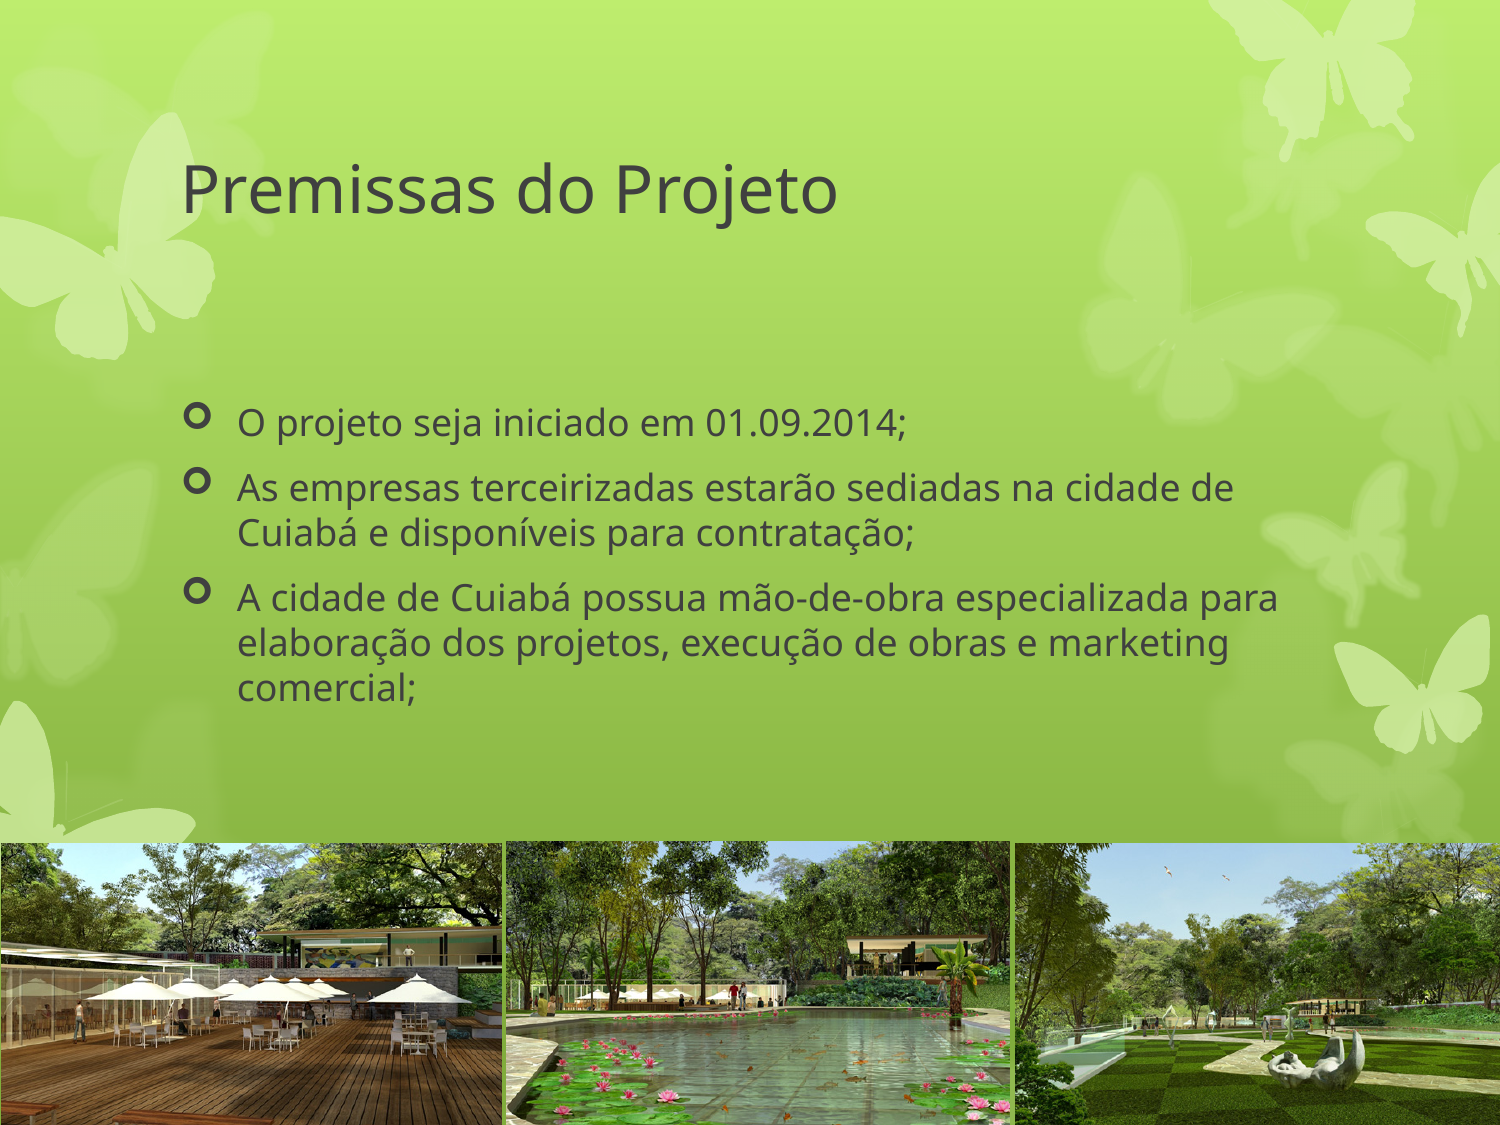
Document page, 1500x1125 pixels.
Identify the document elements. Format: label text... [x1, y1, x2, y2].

list O projeto seja iniciado em 01.09.2014; As empresas terceirizadas estarão sediadas na cidade de Cuiabá e disponíveis para contratação; A cidade de Cuiabá possua mão-de-obra especializada para elaboração dos projetos, execução de obras e marketing comercial; [165, 296, 1335, 811]
picture [1015, 842, 1500, 1125]
picture [1, 842, 503, 1125]
title Premissas do Projeto [165, 110, 1335, 263]
picture [505, 840, 1011, 1125]
